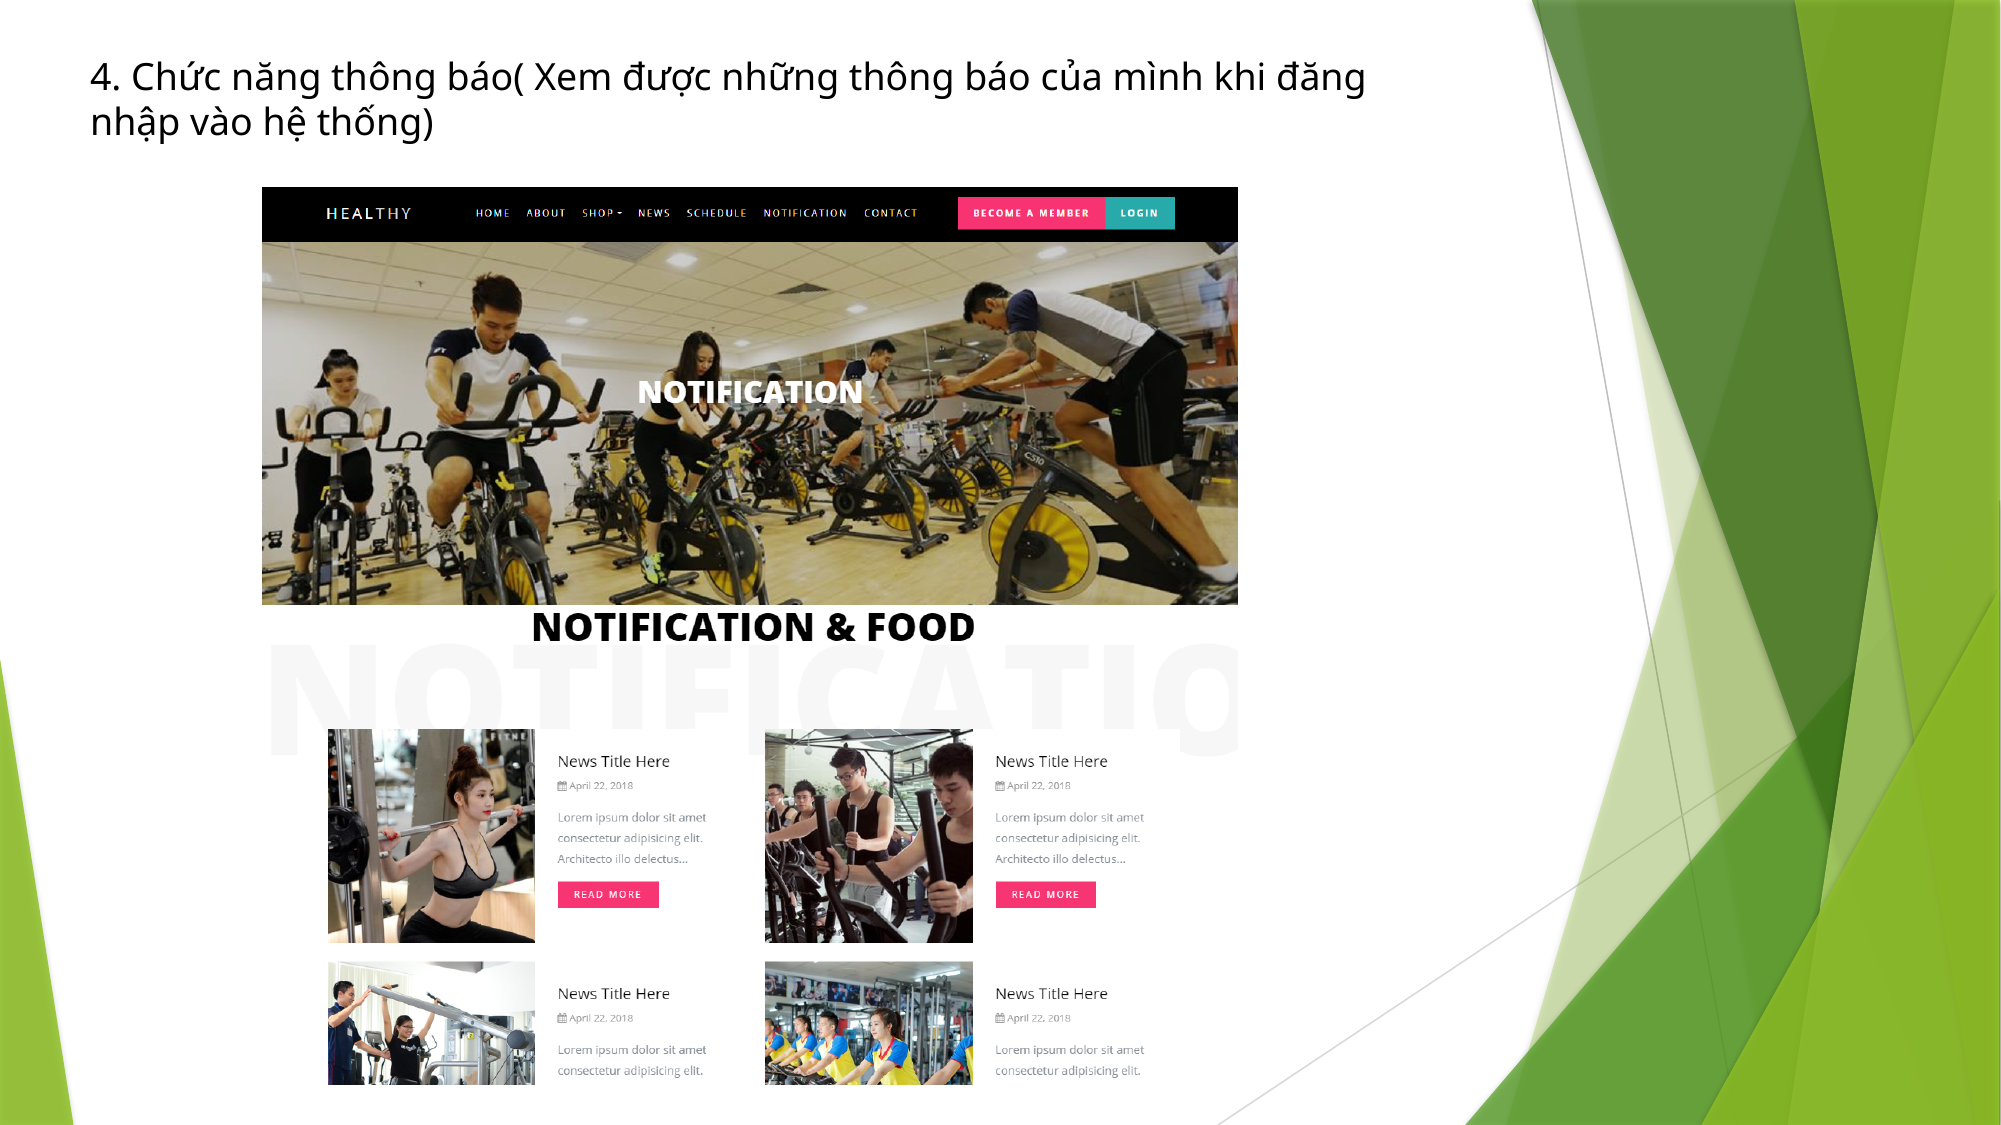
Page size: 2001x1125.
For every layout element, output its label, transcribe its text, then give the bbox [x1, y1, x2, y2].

picture [261, 186, 1238, 1085]
text_box 4. Chức năng thông báo( Xem được những thông báo của mình khi đăng nhập vào hệ thống) [74, 45, 1425, 233]
